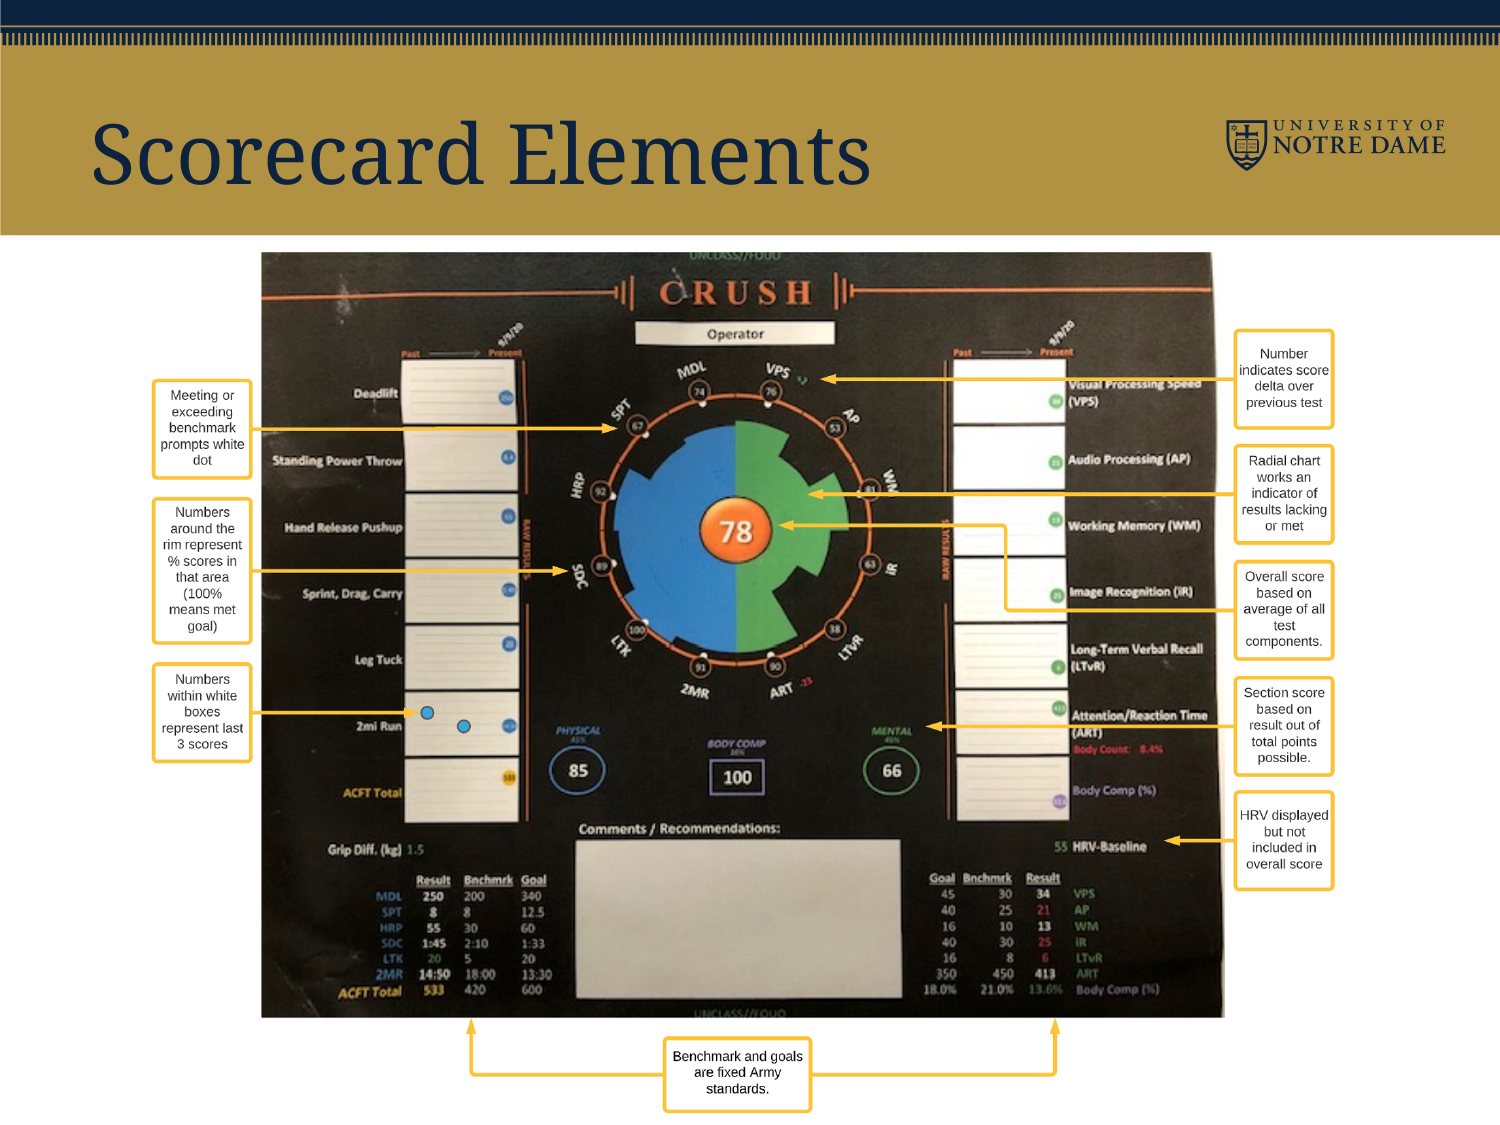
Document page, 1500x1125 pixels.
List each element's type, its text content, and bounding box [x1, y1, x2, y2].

title Scorecard Elements [75, 93, 1275, 194]
picture [0, 0, 1500, 1125]
